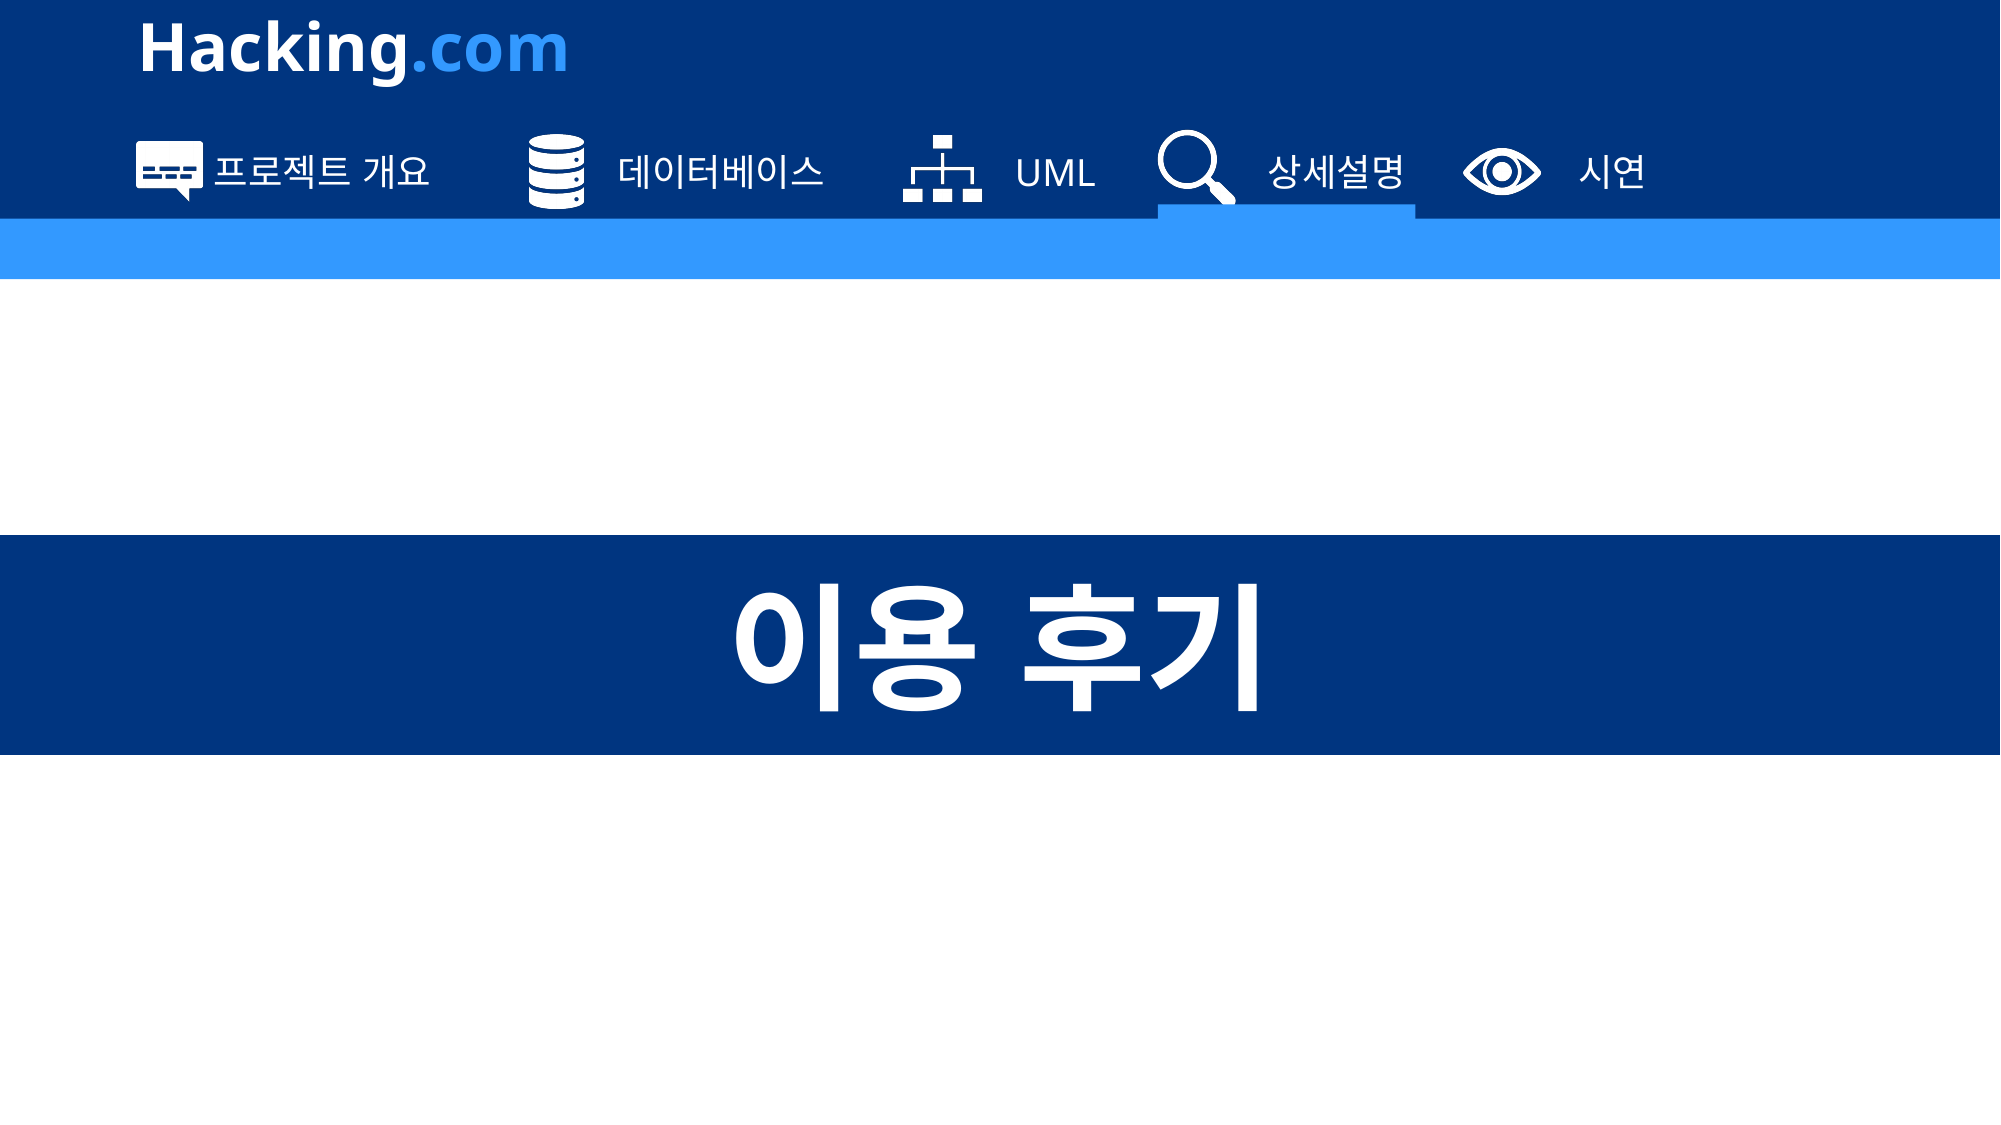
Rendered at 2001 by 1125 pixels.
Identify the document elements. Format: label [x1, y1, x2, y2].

picture [0, 535, 2000, 755]
text_box [0, 0, 2000, 280]
